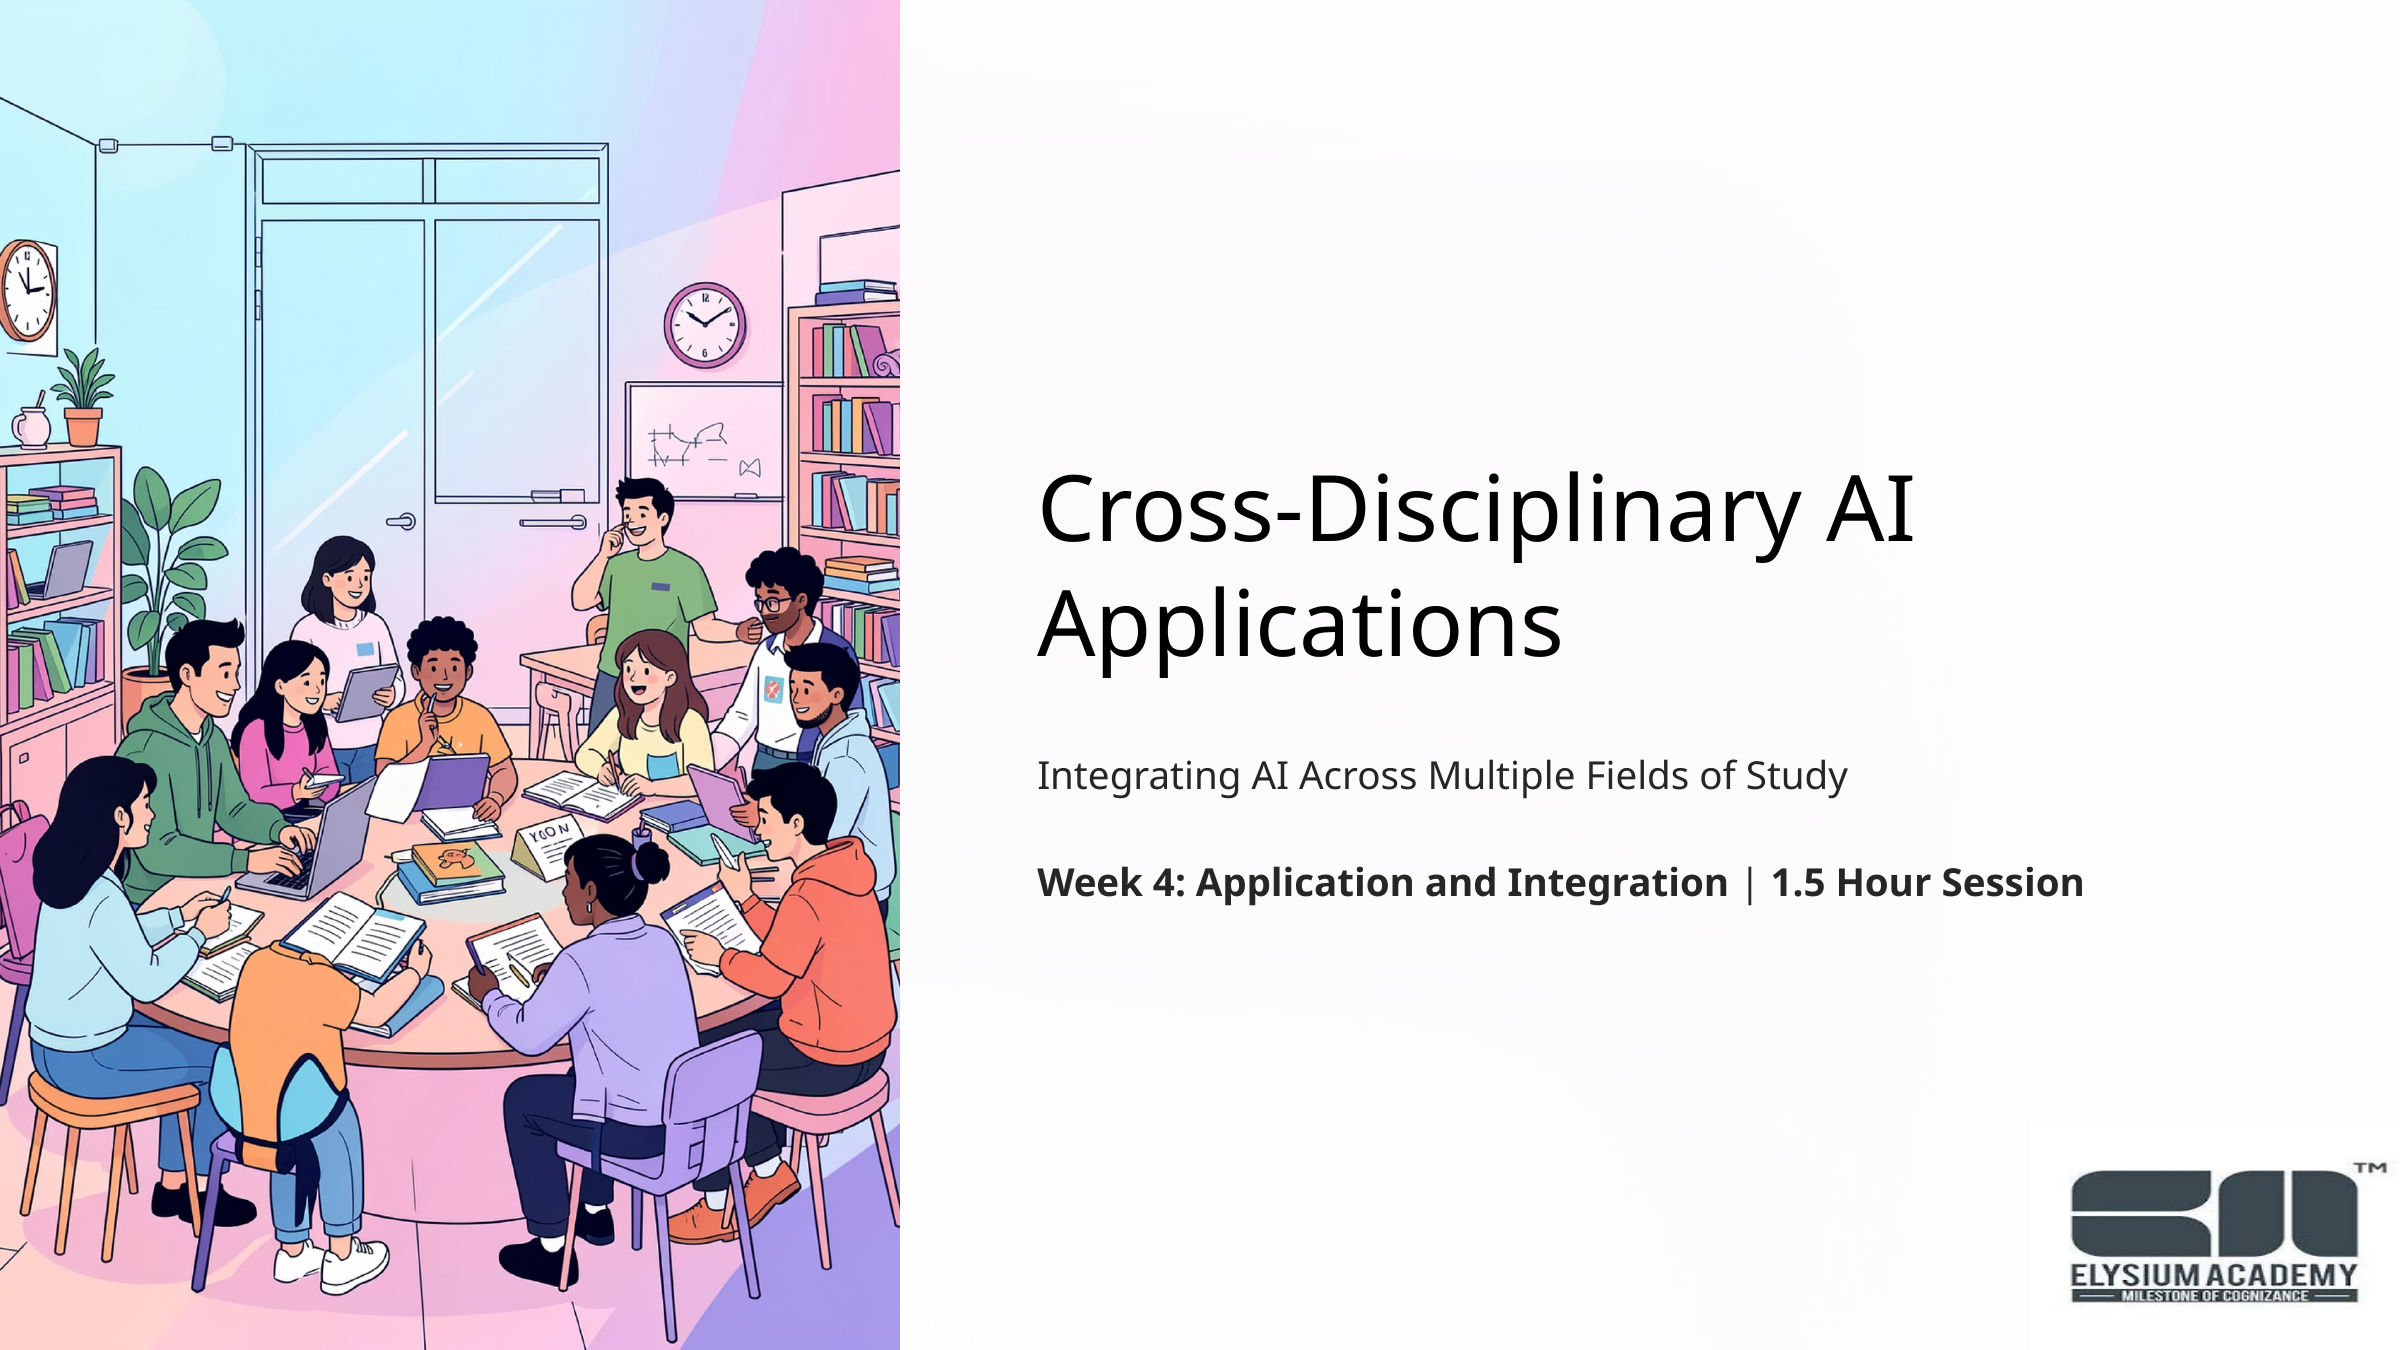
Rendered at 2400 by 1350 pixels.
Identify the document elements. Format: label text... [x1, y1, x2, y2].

text_box Cross-Disciplinary AI Applications [1037, 445, 2263, 677]
picture [2030, 1122, 2400, 1350]
text_box Week 4: Application and Integration | 1.5 Hour Session [1037, 841, 2263, 905]
text_box Integrating AI Across Multiple Fields of Study [1037, 734, 2263, 798]
picture [0, 0, 900, 1350]
